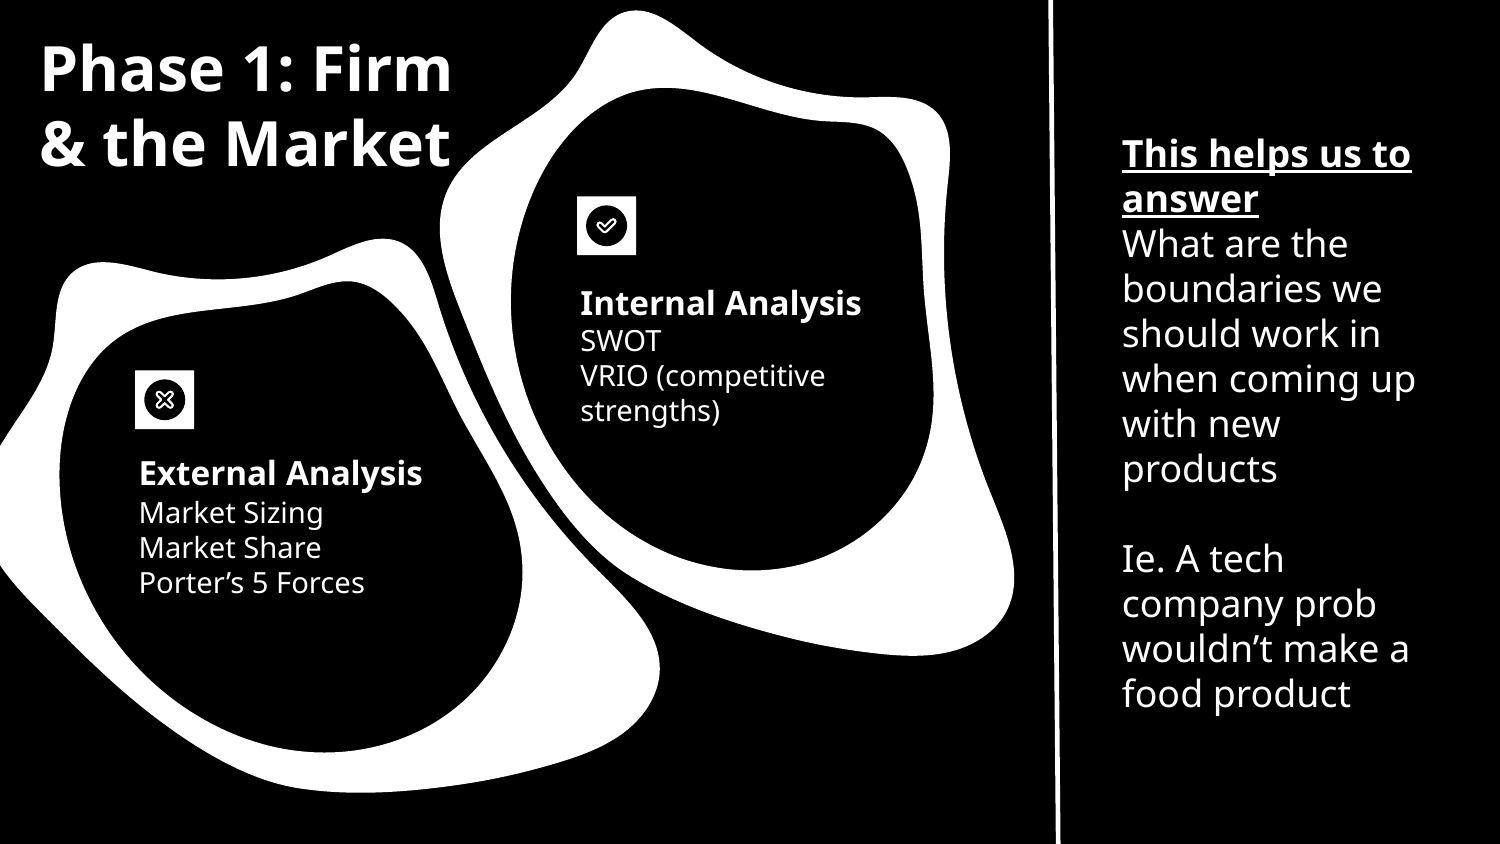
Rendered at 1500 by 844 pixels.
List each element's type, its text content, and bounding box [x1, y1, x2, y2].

text_box [135, 370, 195, 430]
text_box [585, 205, 628, 247]
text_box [1050, 0, 1059, 844]
subtitle This helps us to answer What are the boundaries we should work in when coming up with new products Ie. A tech company prob wouldn’t make a food product [1106, 114, 1462, 729]
text_box Phase 1: Firm & the Market [24, 14, 515, 195]
subtitle SWOT VRIO (competitive strengths) [565, 307, 889, 455]
text_box [0, 240, 659, 792]
subtitle Internal Analysis [565, 266, 889, 307]
text_box [441, 11, 1013, 655]
text_box [577, 196, 637, 256]
subtitle Market Sizing Market Share Porter’s 5 Forces [123, 478, 448, 627]
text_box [144, 379, 186, 421]
title External Analysis [123, 437, 448, 478]
